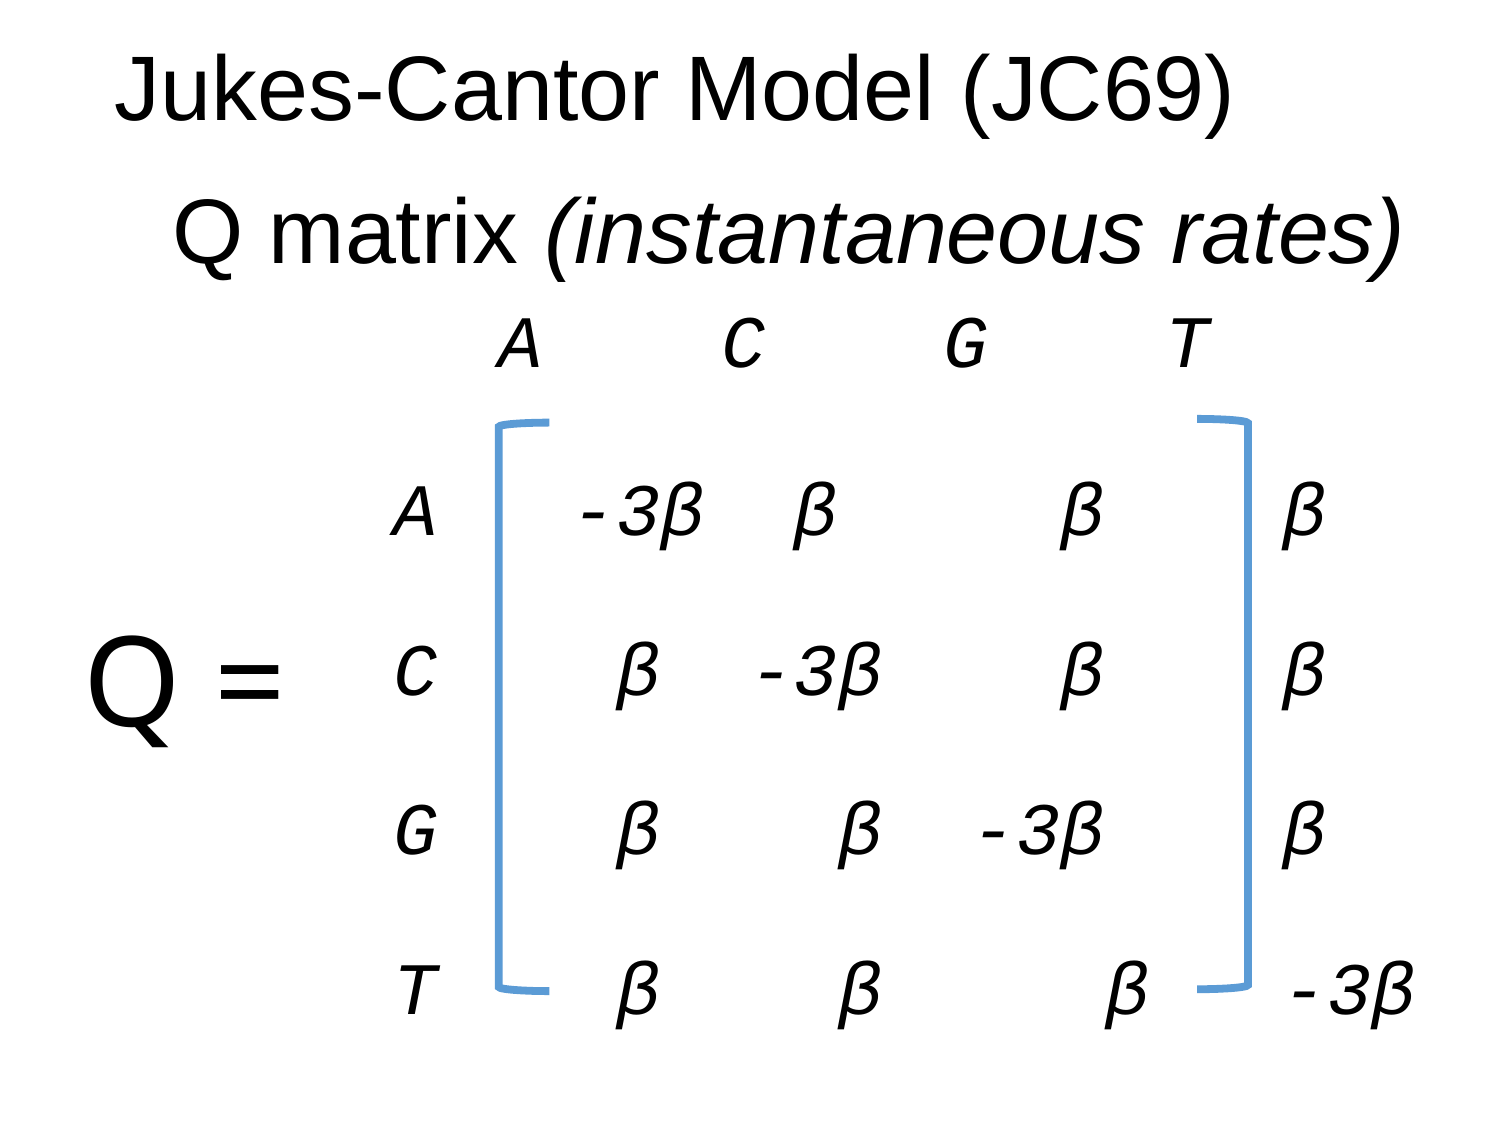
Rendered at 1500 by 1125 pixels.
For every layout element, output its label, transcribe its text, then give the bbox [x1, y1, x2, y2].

text_box A C G T A -3β β β β C β -3β β β G β β -3β β T β β β -3β [378, 286, 1500, 1048]
text_box [1197, 418, 1249, 990]
text_box [498, 422, 550, 992]
text_box Q matrix (instantaneous rates) [142, 124, 1437, 343]
text_box Q = [69, 594, 359, 760]
title Jukes-Cantor Model (JC69) [100, 0, 1394, 200]
